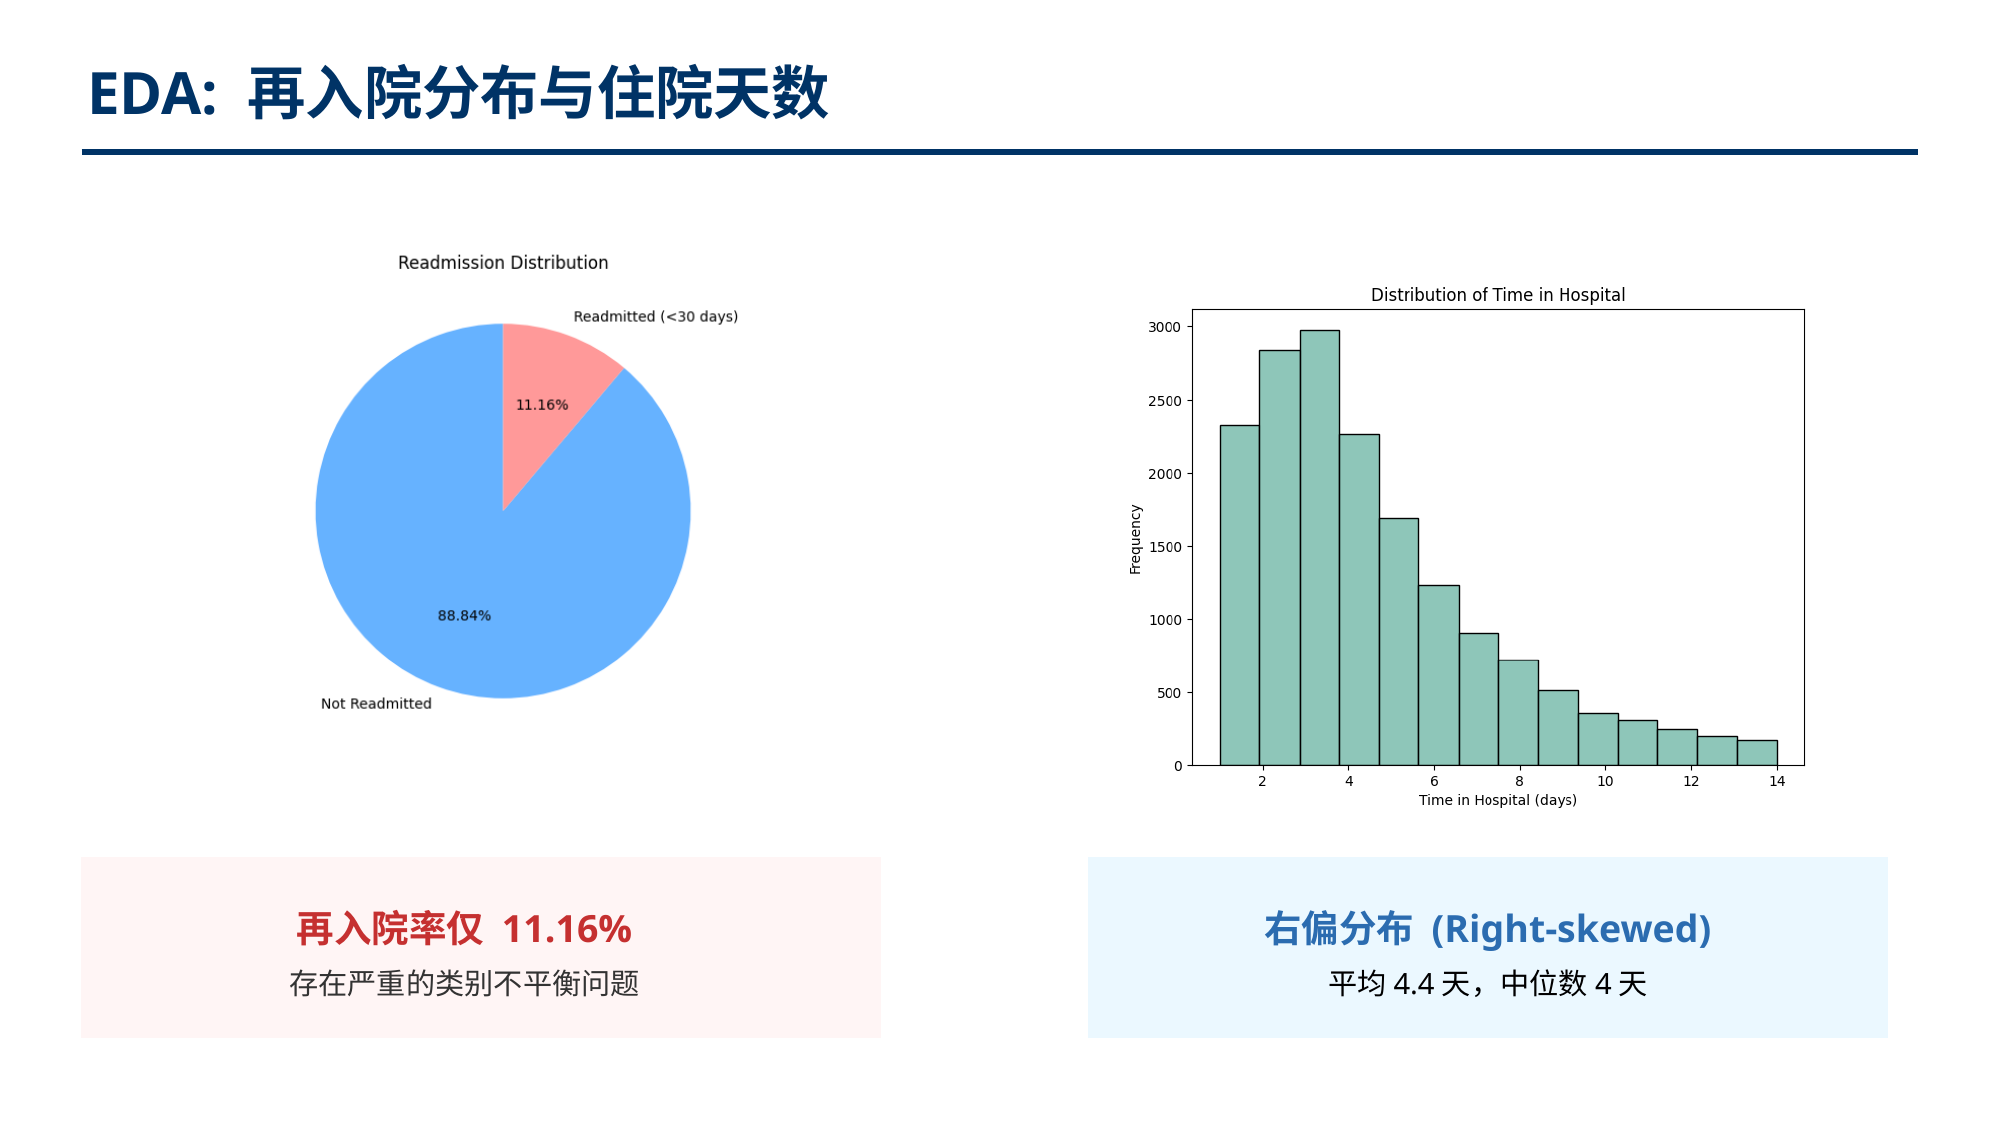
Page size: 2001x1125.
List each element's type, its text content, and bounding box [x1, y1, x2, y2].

picture [1093, 237, 1883, 830]
text_box 右偏分布 (Right-skewed) [1241, 897, 1735, 957]
picture [191, 204, 800, 812]
text_box [81, 857, 881, 1038]
text_box 再入院率仅 11.16% [241, 897, 688, 957]
text_box 存在严重的类别不平衡问题 [271, 957, 658, 1008]
text_box [1088, 857, 1888, 1038]
text_box EDA: 再入院分布与住院天数 [72, 49, 1015, 135]
text_box 平均4.4天，中位数4天 [1294, 957, 1682, 1008]
